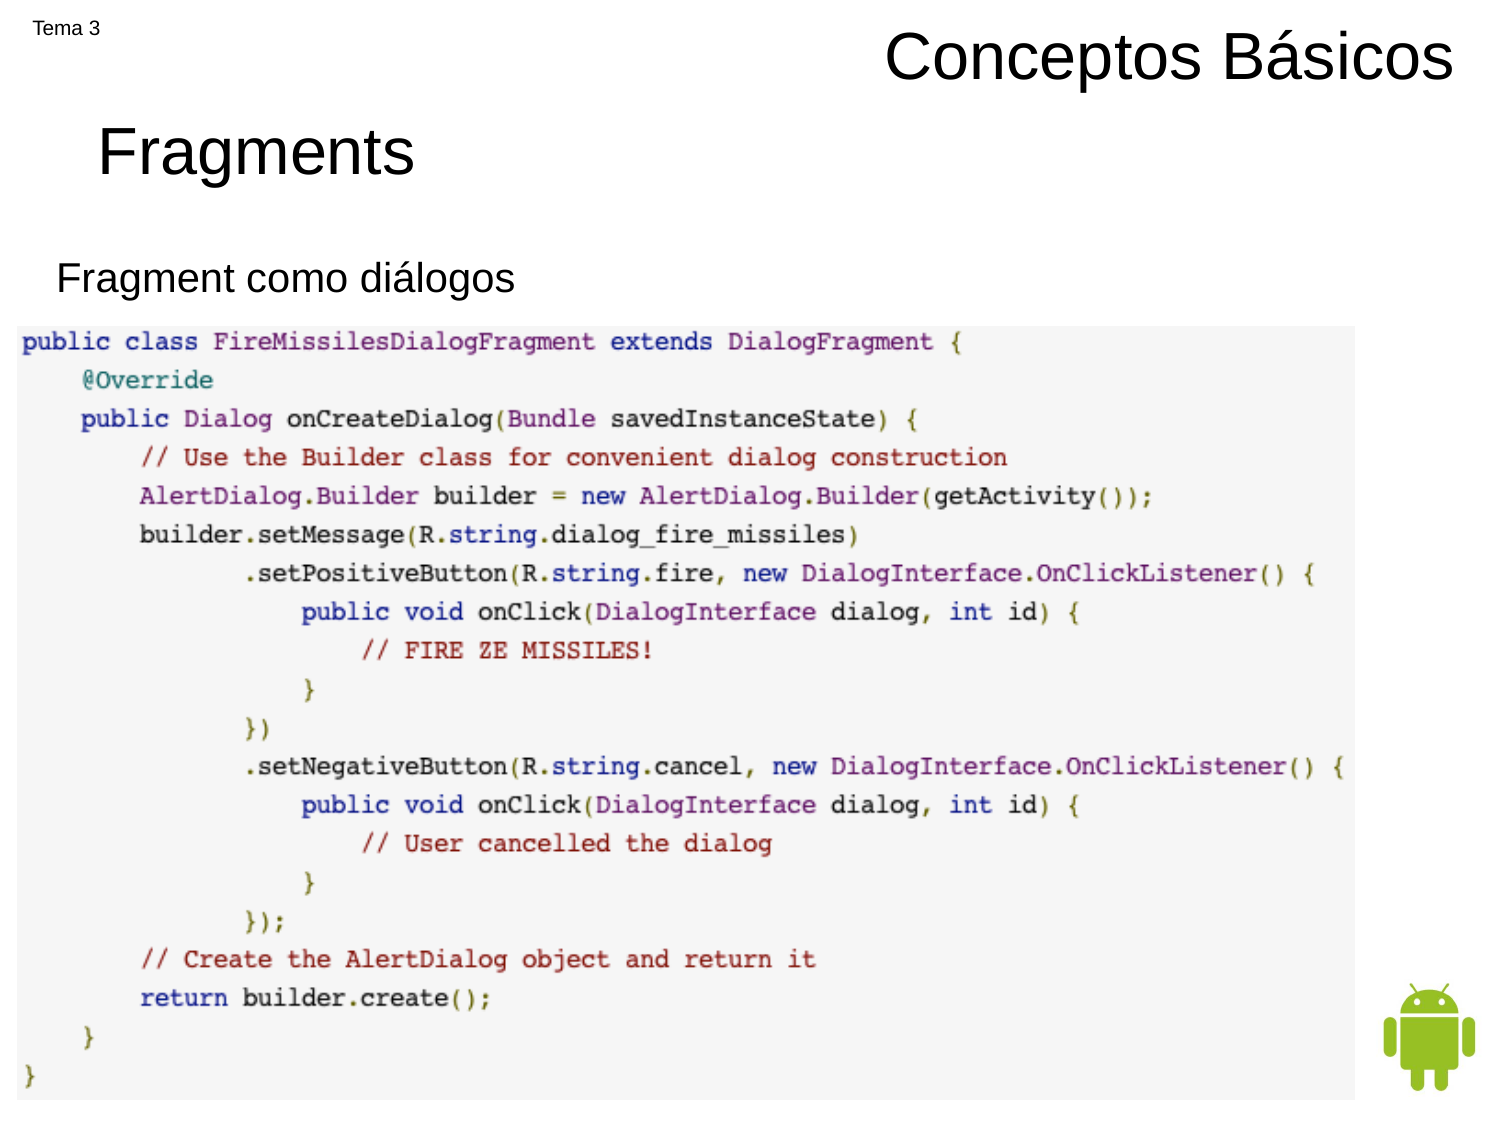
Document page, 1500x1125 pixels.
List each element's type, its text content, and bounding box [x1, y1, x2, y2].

text_box [442, 184, 1206, 302]
text_box [53, 302, 1424, 364]
picture [17, 326, 1355, 1100]
title Conceptos Básicos [761, 30, 1471, 76]
picture [1375, 975, 1483, 1097]
text_box Fragments [41, 125, 432, 170]
text_box Tema 3 [17, 7, 195, 48]
text_box Fragment como diálogos [41, 243, 1105, 309]
